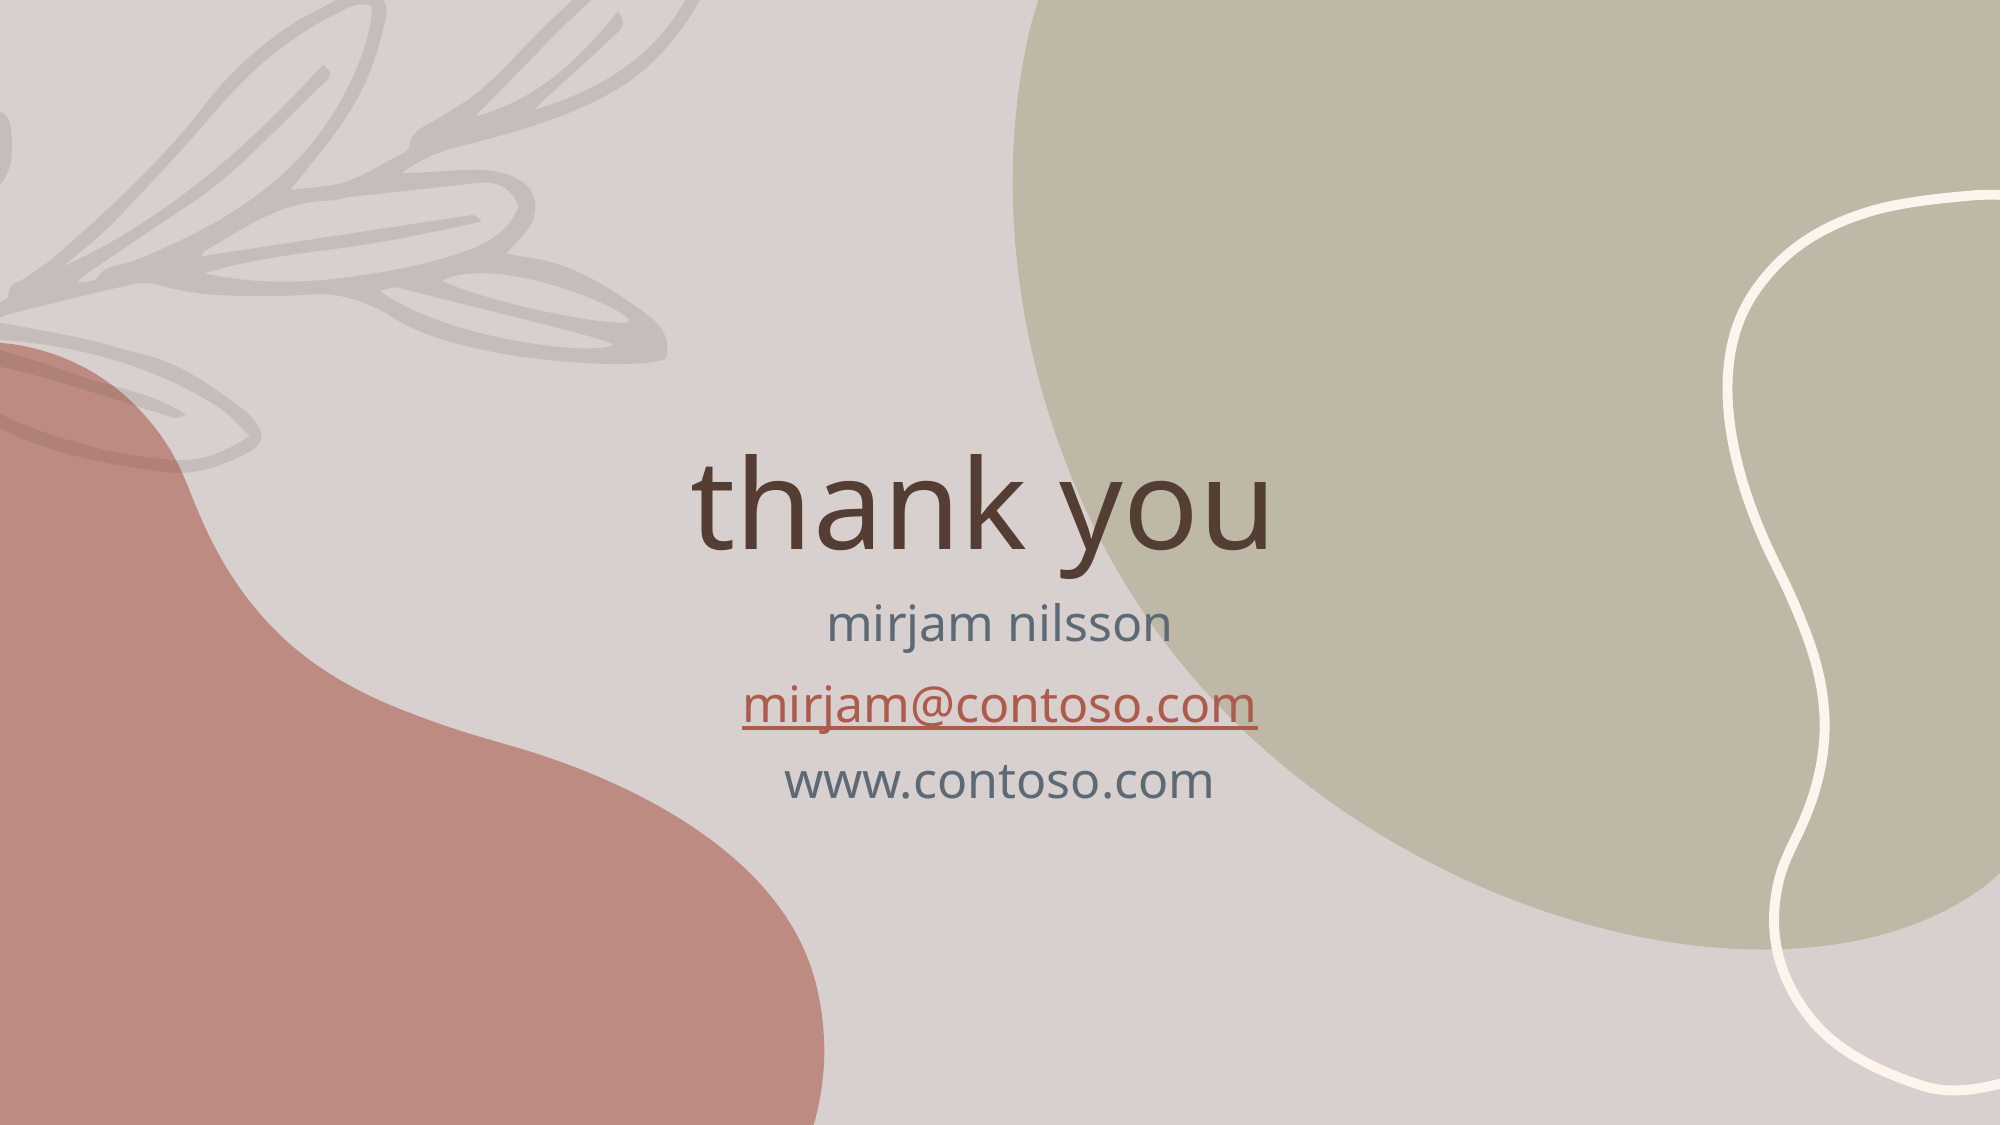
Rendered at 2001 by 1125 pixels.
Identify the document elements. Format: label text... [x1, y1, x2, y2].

subtitle mirjam nilsson mirjam@contoso.com www.contoso.com [249, 590, 1750, 968]
title thank you [249, 68, 1750, 584]
